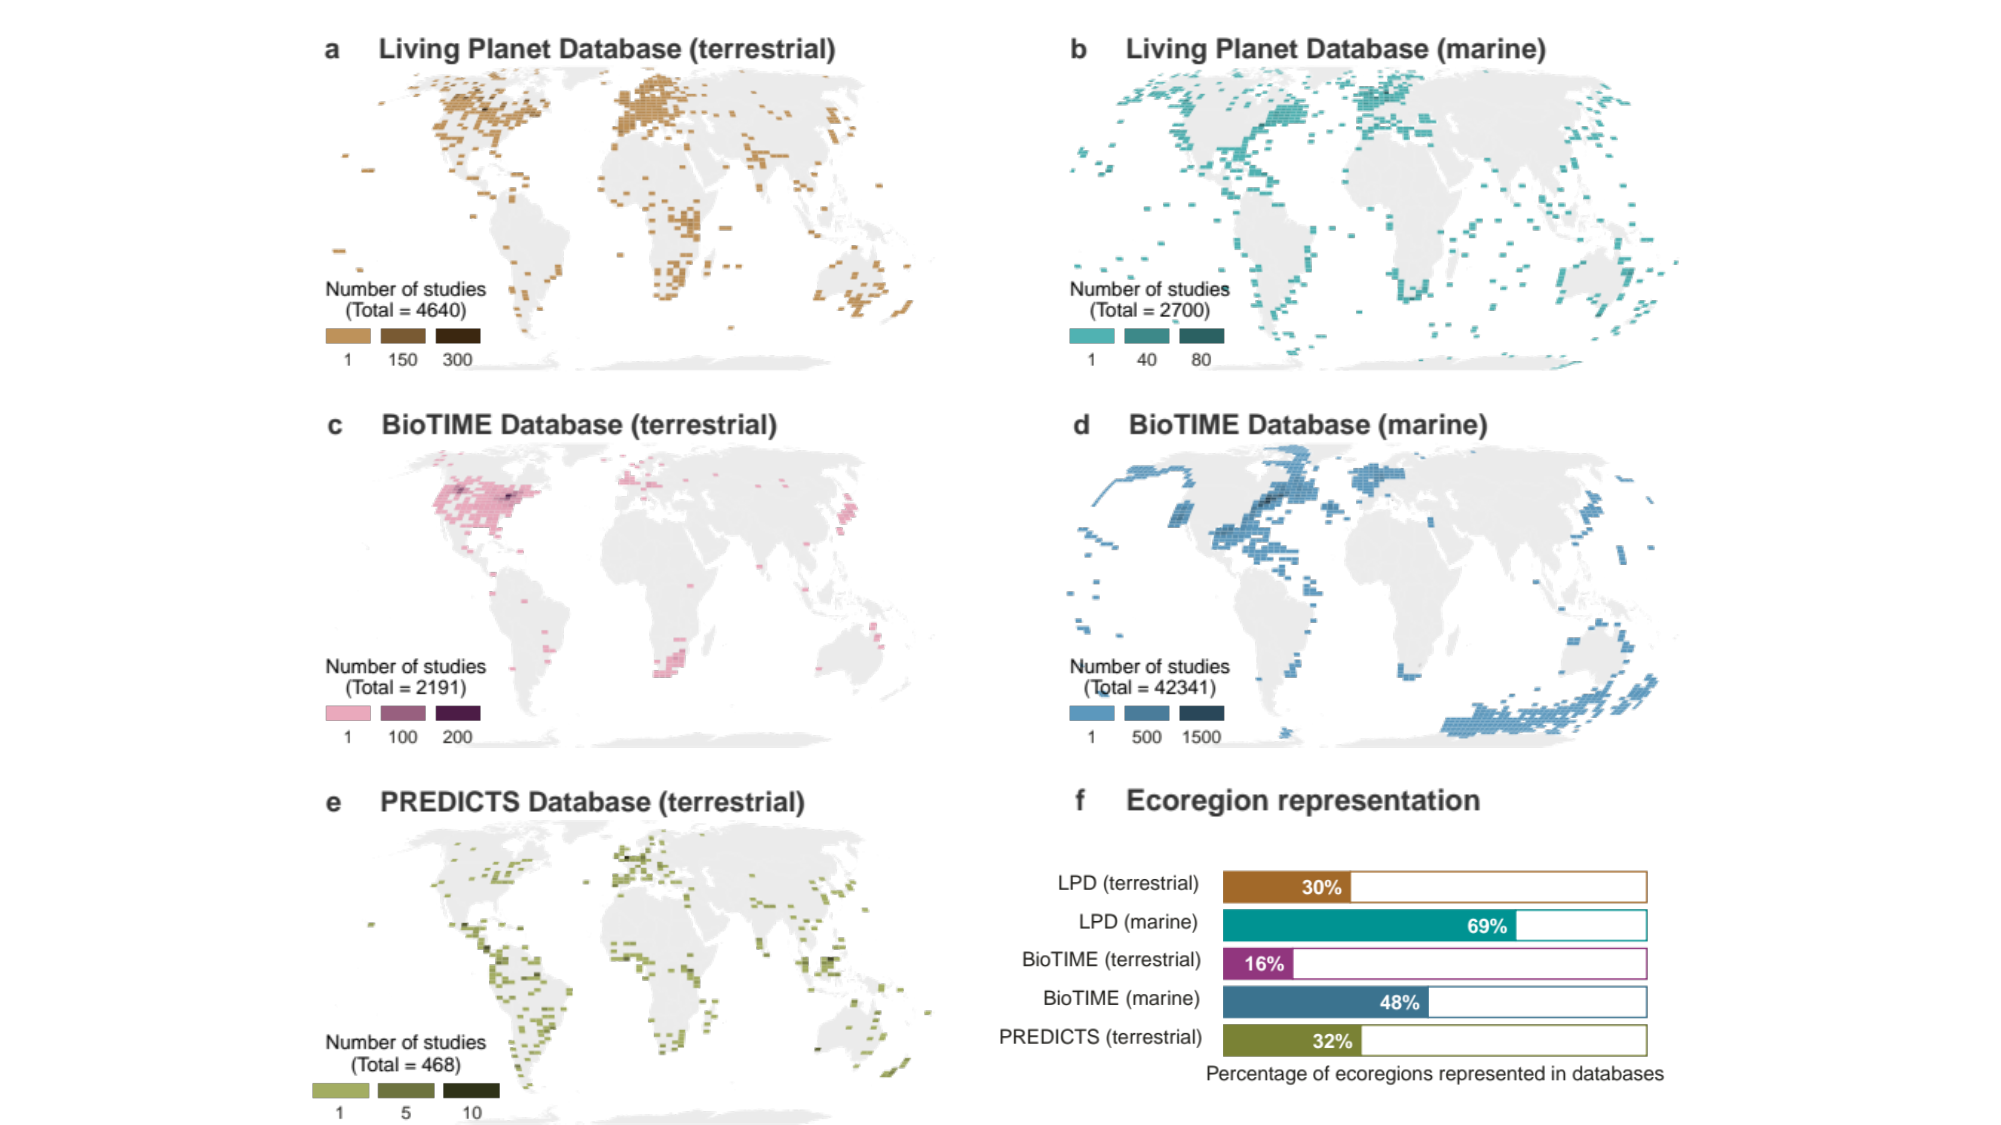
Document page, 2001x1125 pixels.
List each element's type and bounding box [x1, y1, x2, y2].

picture [296, 0, 1704, 1125]
